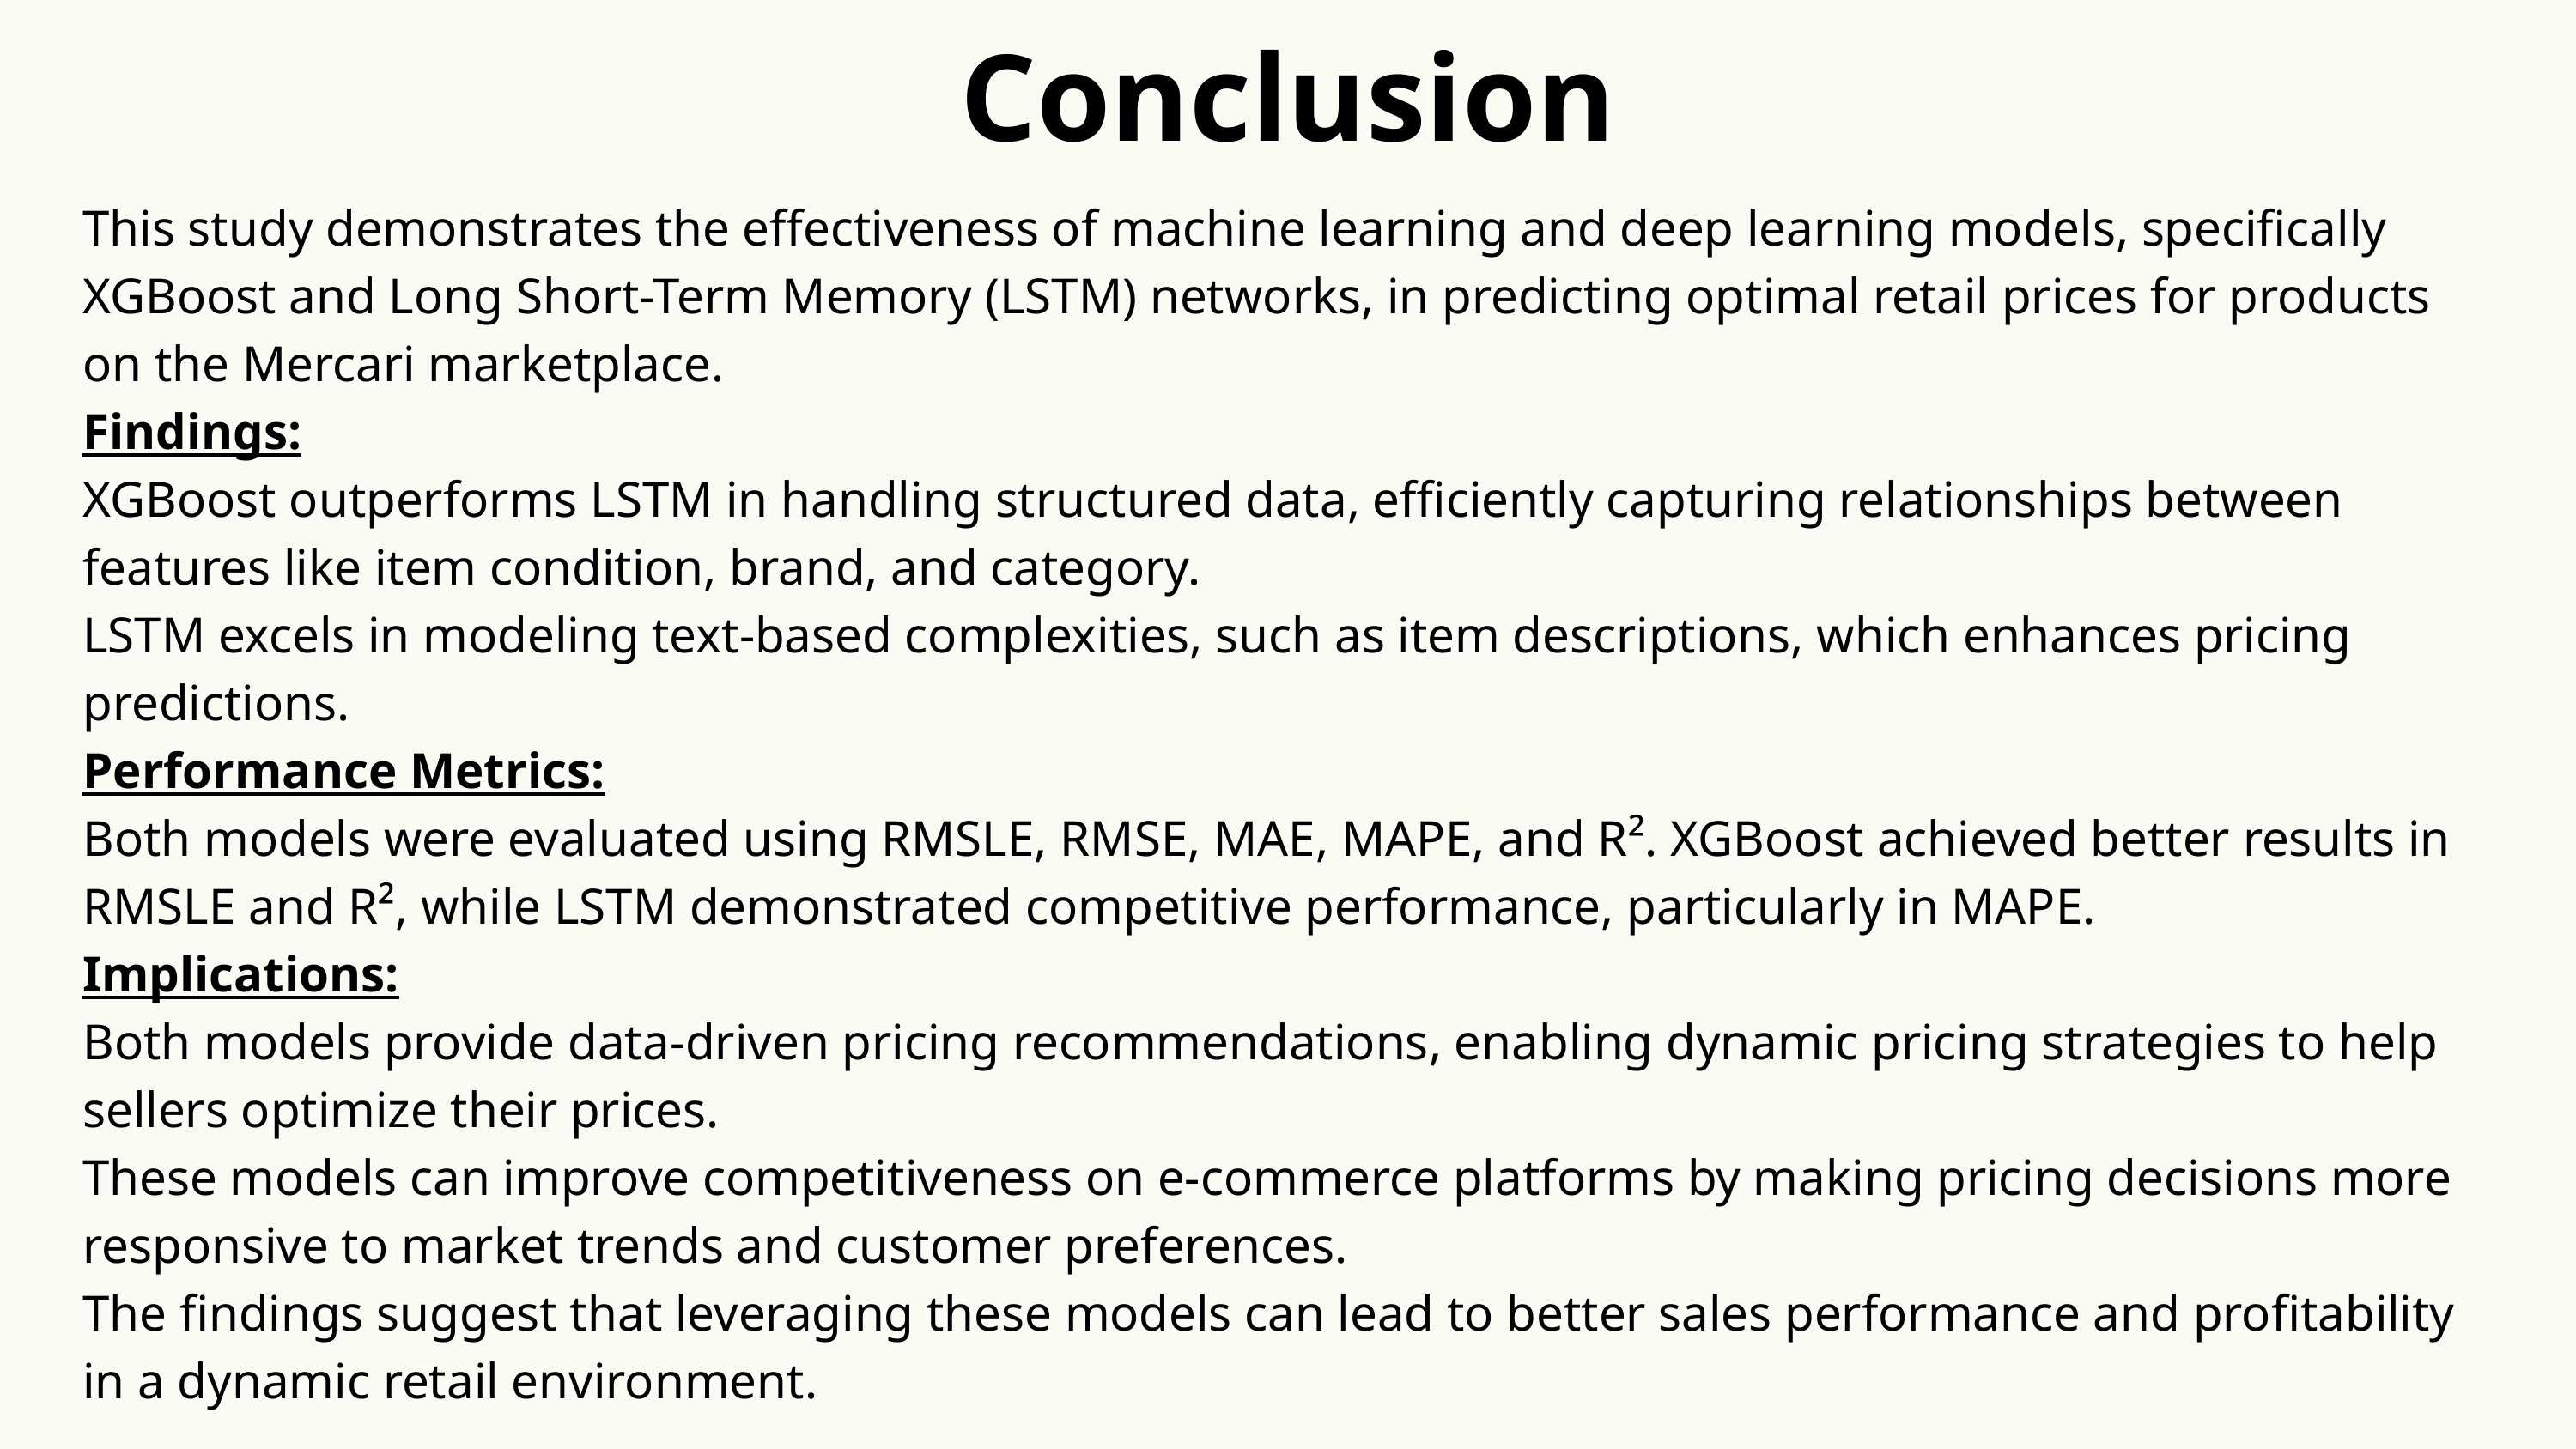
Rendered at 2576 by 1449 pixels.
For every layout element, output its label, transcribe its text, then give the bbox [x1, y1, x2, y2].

text_box This study demonstrates the effectiveness of machine learning and deep learning models, specifically XGBoost and Long Short-Term Memory (LSTM) networks, in predicting optimal retail prices for products on the Mercari marketplace. Findings: XGBoost outperforms LSTM in handling structured data, efficiently capturing relationships between features like item condition, brand, and category. LSTM excels in modeling text-based complexities, such as item descriptions, which enhances pricing predictions. Performance Metrics: Both models were evaluated using RMSLE, RMSE, MAE, MAPE, and R². XGBoost achieved better results in RMSLE and R², while LSTM demonstrated competitive performance, particularly in MAPE. Implications: Both models provide data-driven pricing recommendations, enabling dynamic pricing strategies to help sellers optimize their prices. These models can improve competitiveness on e-commerce platforms by making pricing decisions more responsive to market trends and customer preferences. The findings suggest that leveraging these models can lead to better sales performance and profitability in a dynamic retail environment. [82, 187, 2494, 1410]
text_box Conclusion [872, 0, 1704, 166]
